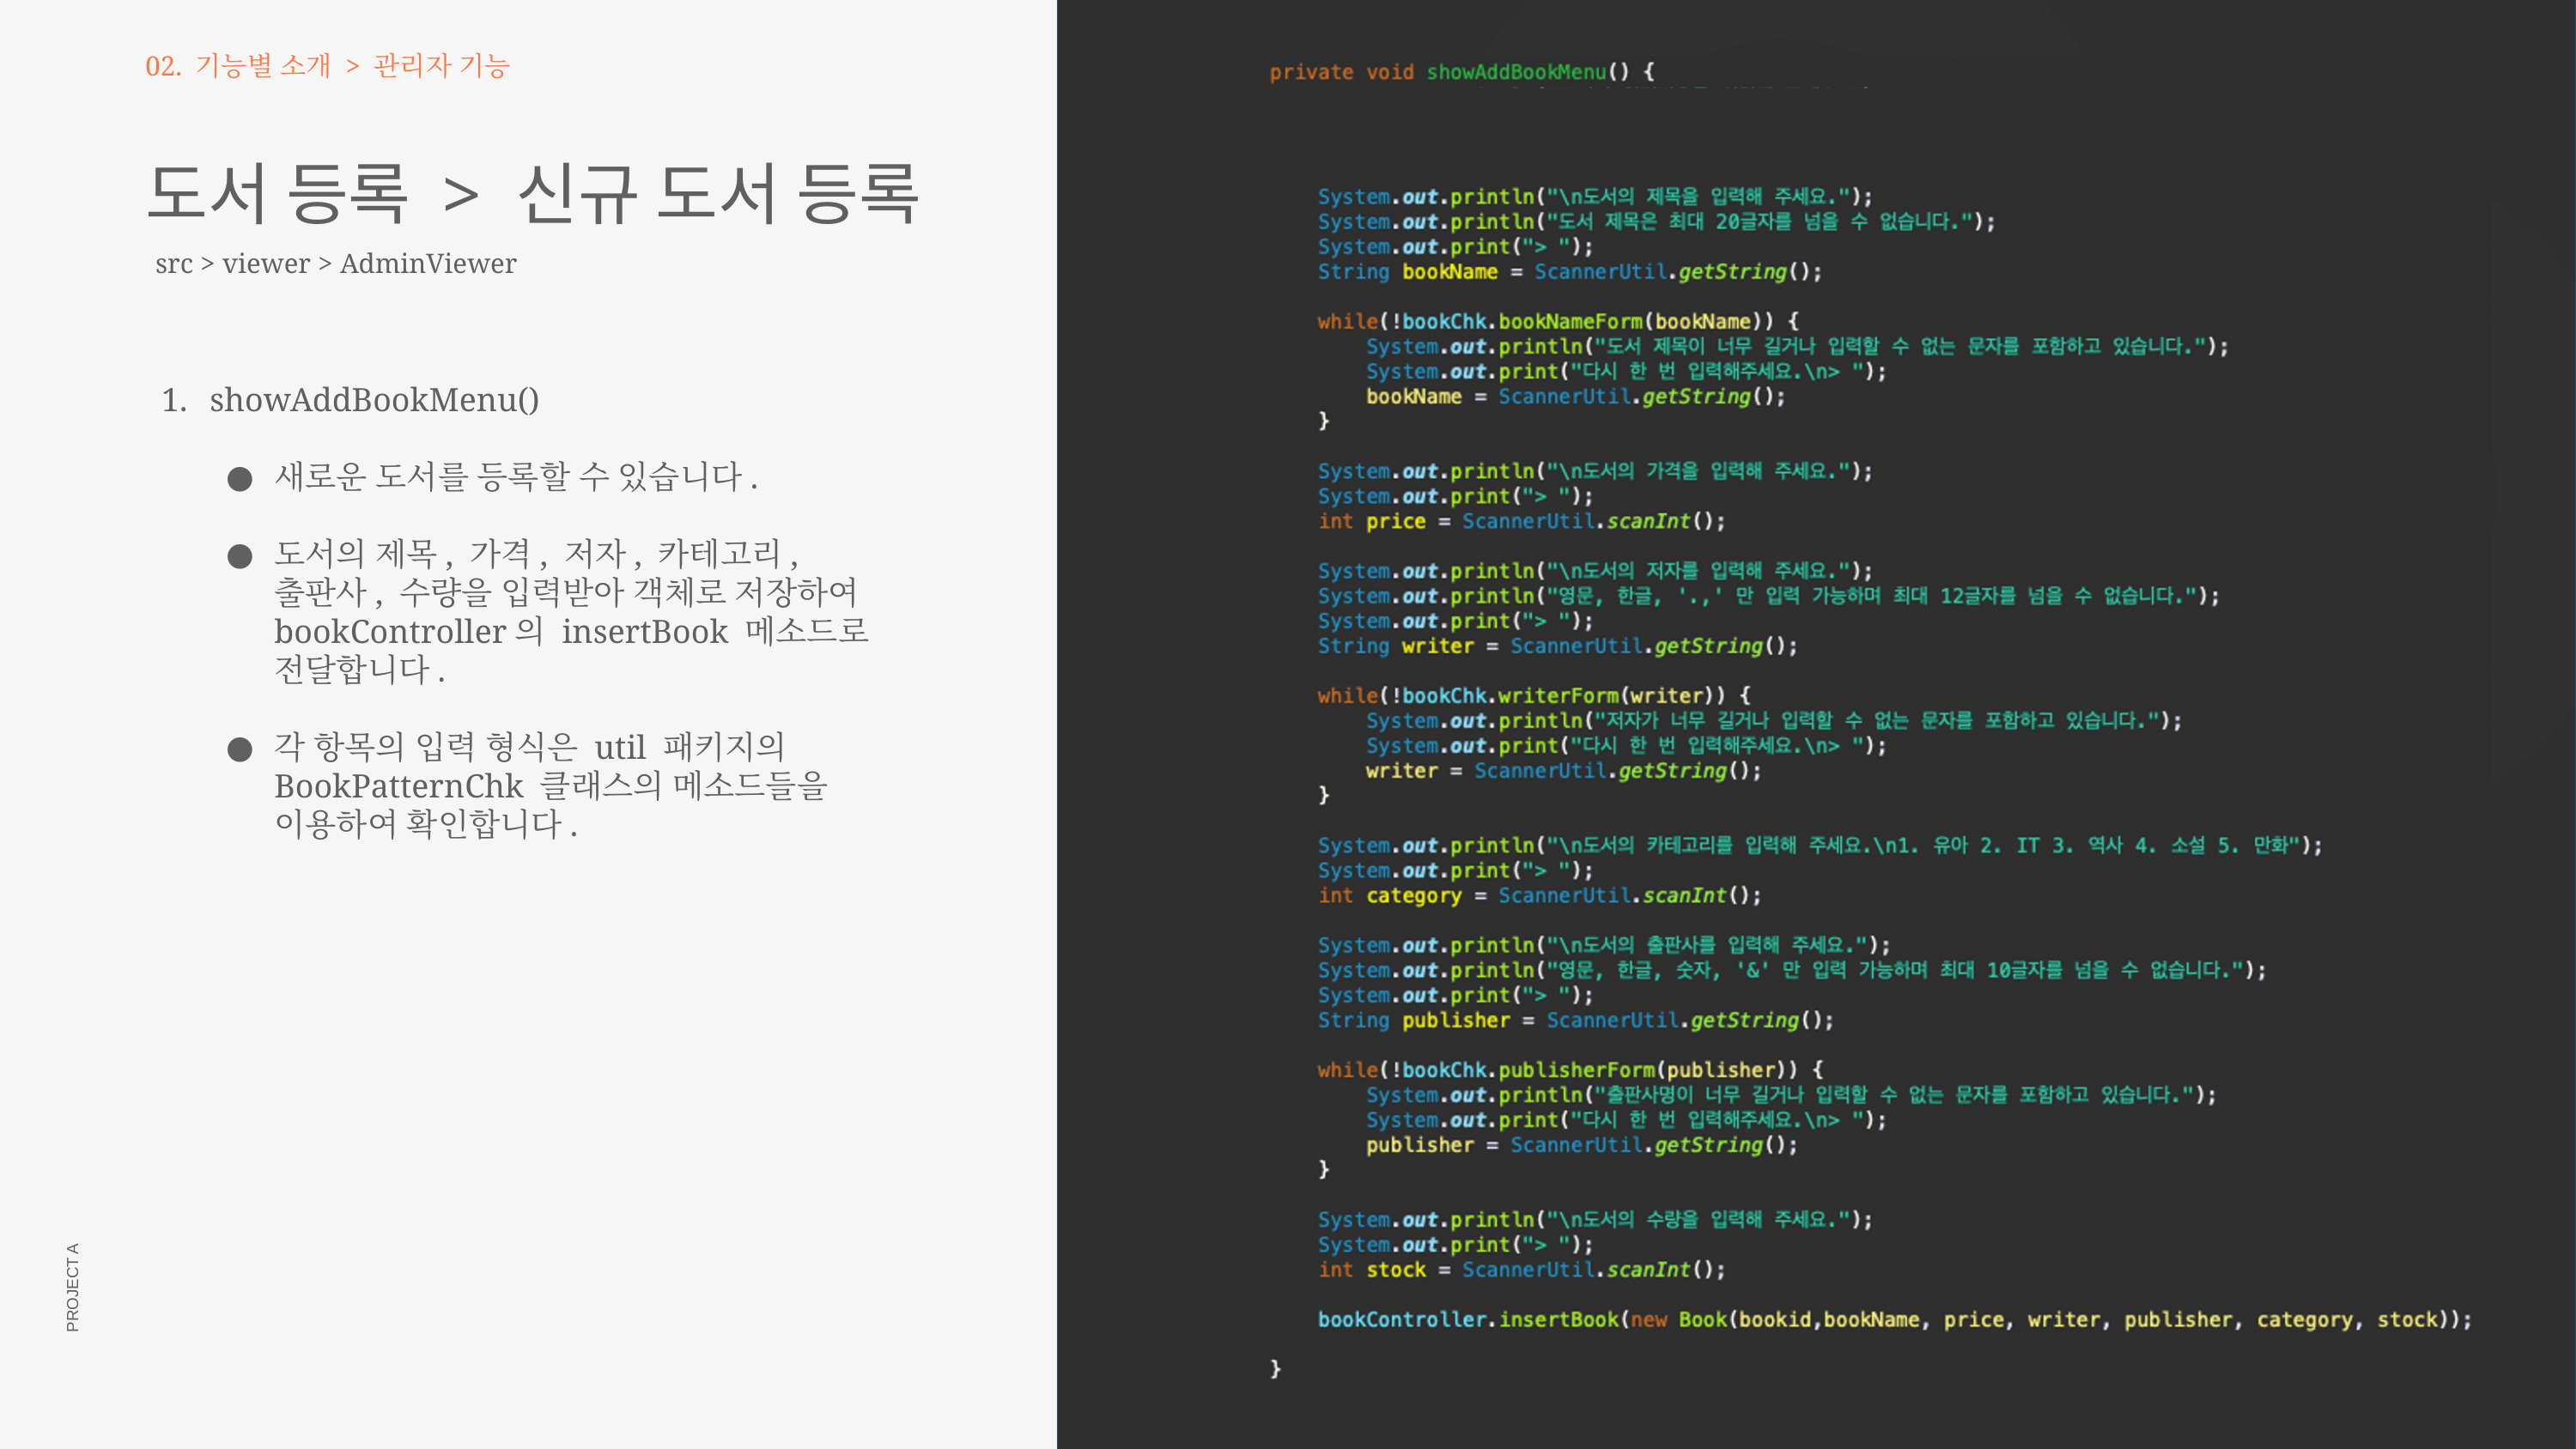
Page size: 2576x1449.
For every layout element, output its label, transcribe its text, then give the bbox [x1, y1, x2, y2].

text_box showAddBookMenu() 새로운 도서를 등록할 수 있습니다. 도서의 제목, 가격, 저자, 카테고리, 출판사, 수량을 입력받아 객체로 저장하여 bookController의 insertBook 메소드로 전달합니다. 각 항목의 입력 형식은 util 패키지의 BookPatternChk 클래스의 메소드들을 이용하여 확인합니다. [132, 373, 916, 927]
text_box PROJECT A [55, 966, 88, 1346]
text_box 도서 등록 > 신규 도서 등록 [132, 144, 1000, 239]
picture [1255, 0, 2576, 1393]
text_box [1057, 0, 2576, 1449]
text_box [0, 0, 1057, 1449]
text_box src > viewer > AdminViewer [143, 240, 952, 286]
text_box 02. 기능별 소개 > 관리자 기능 [132, 42, 644, 88]
